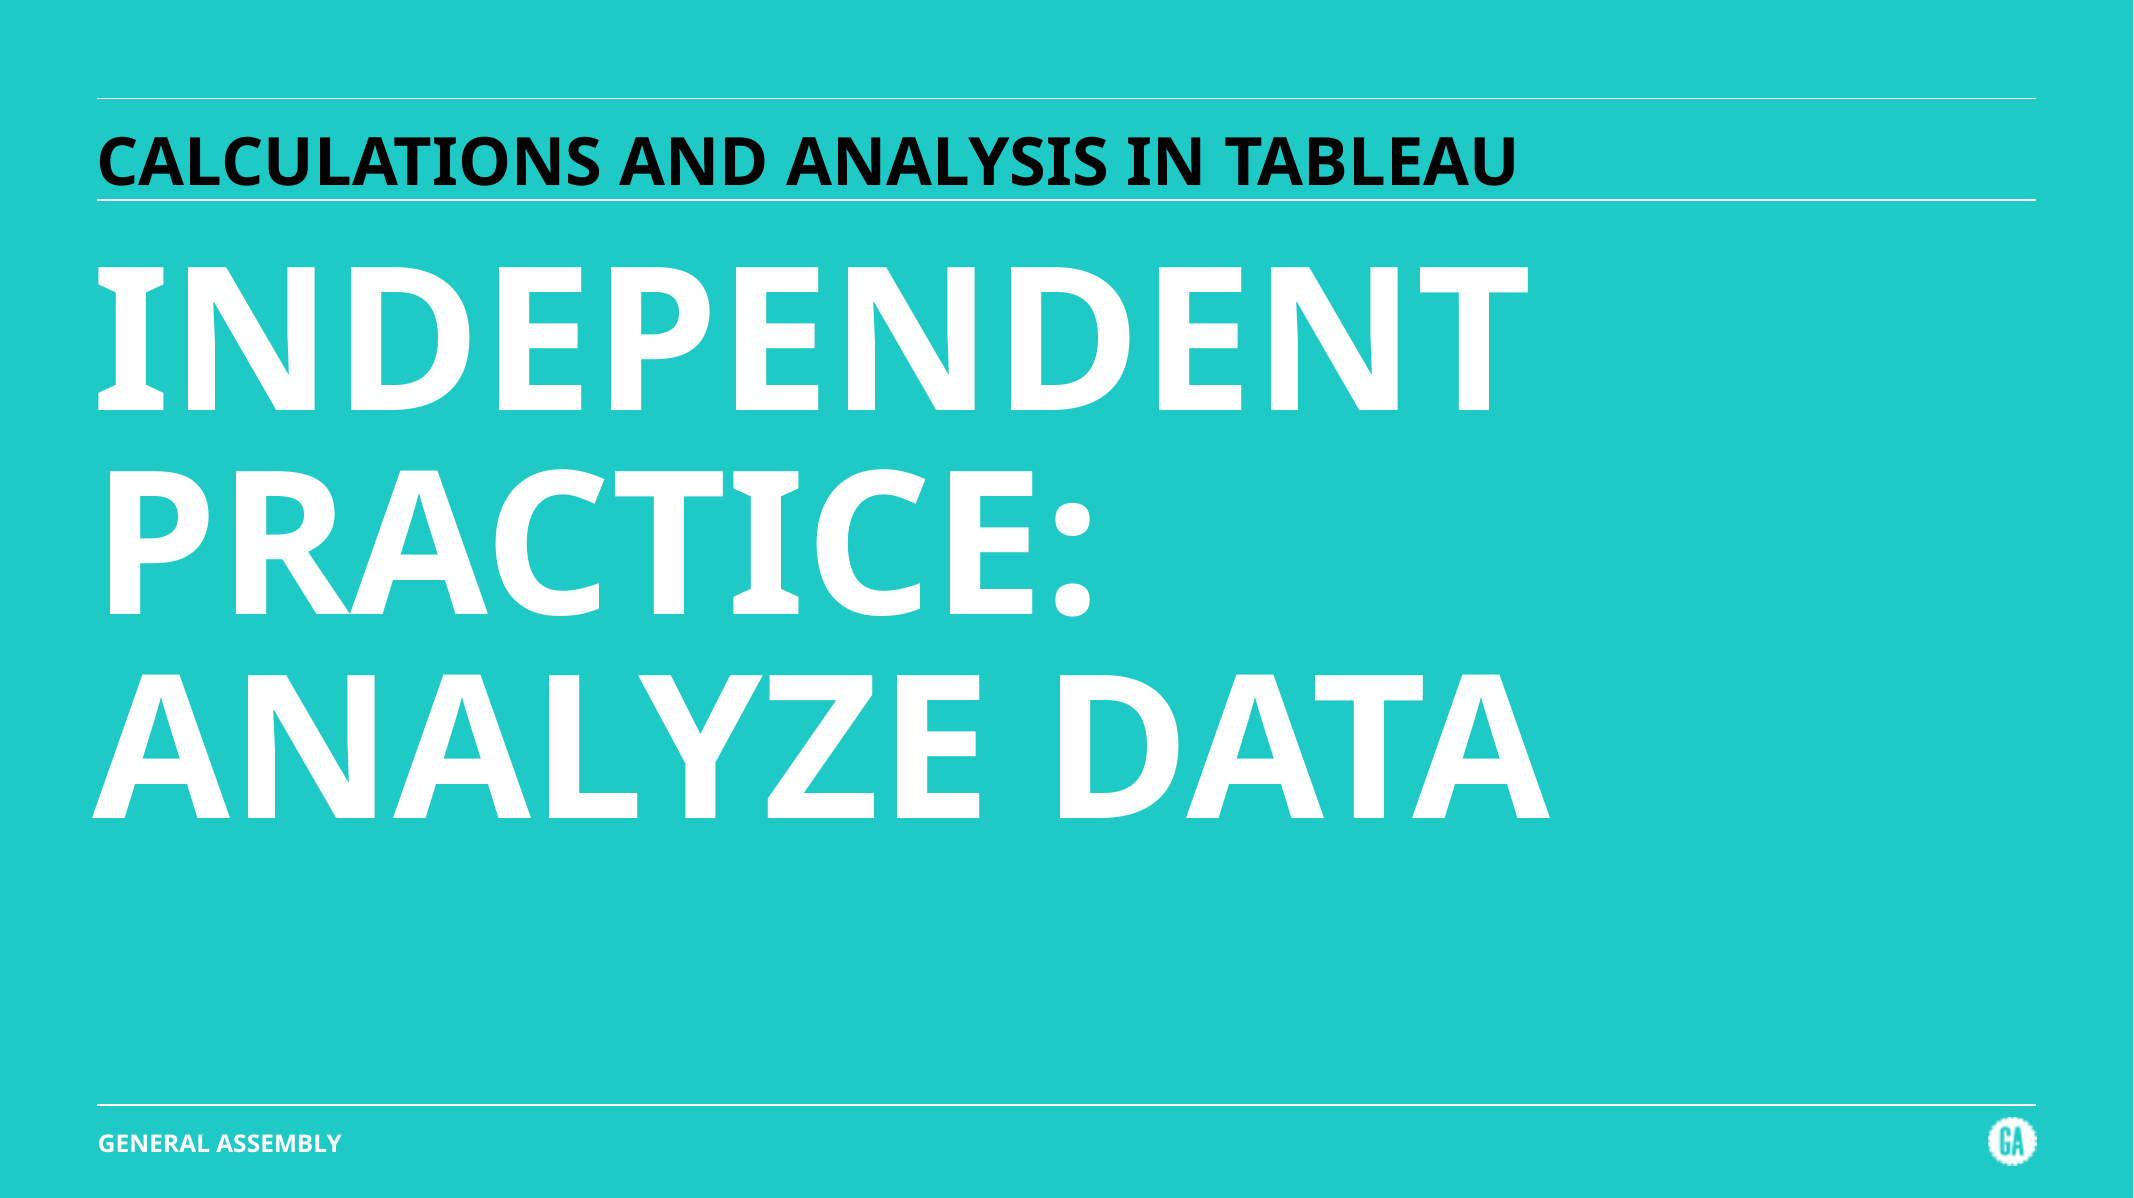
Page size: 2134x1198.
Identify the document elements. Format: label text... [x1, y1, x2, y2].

list INDEPENDENT PRACTICE: ANALYZE DATA [78, 240, 2033, 1091]
title CALCULATIONS AND ANALYSIS IN TABLEAU [81, 98, 2024, 219]
picture [1988, 1117, 2037, 1166]
